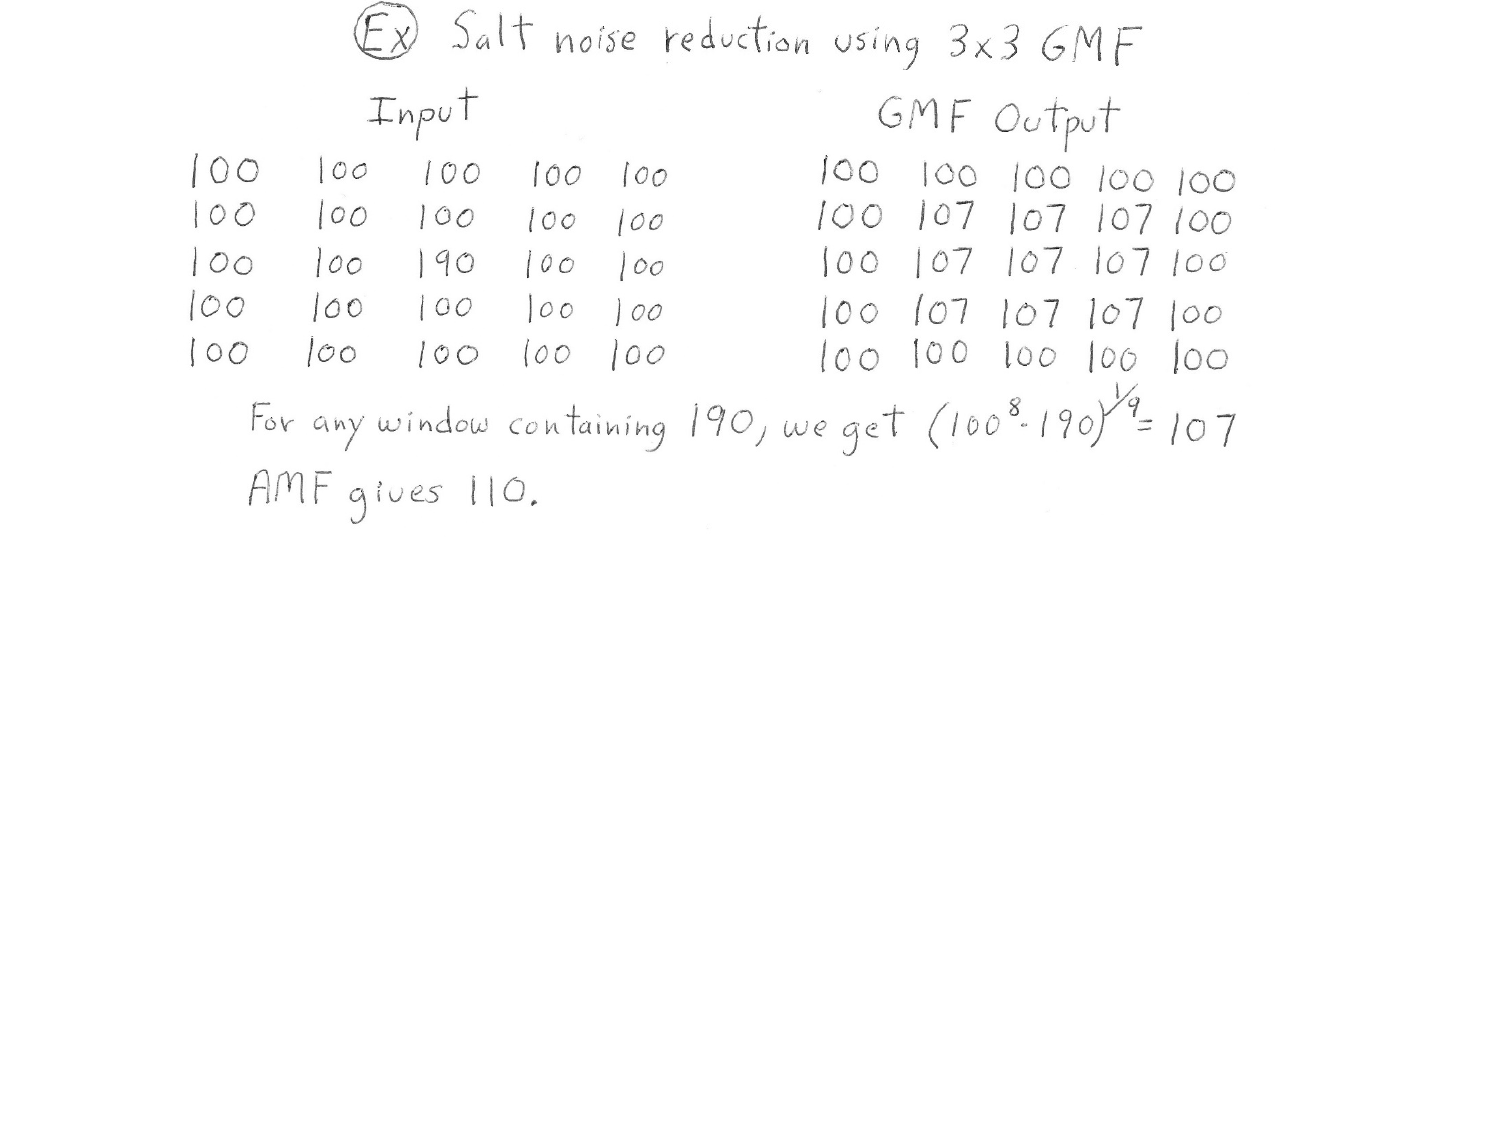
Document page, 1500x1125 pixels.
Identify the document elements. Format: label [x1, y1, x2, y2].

picture [149, 74, 1275, 537]
picture [335, 0, 1165, 70]
